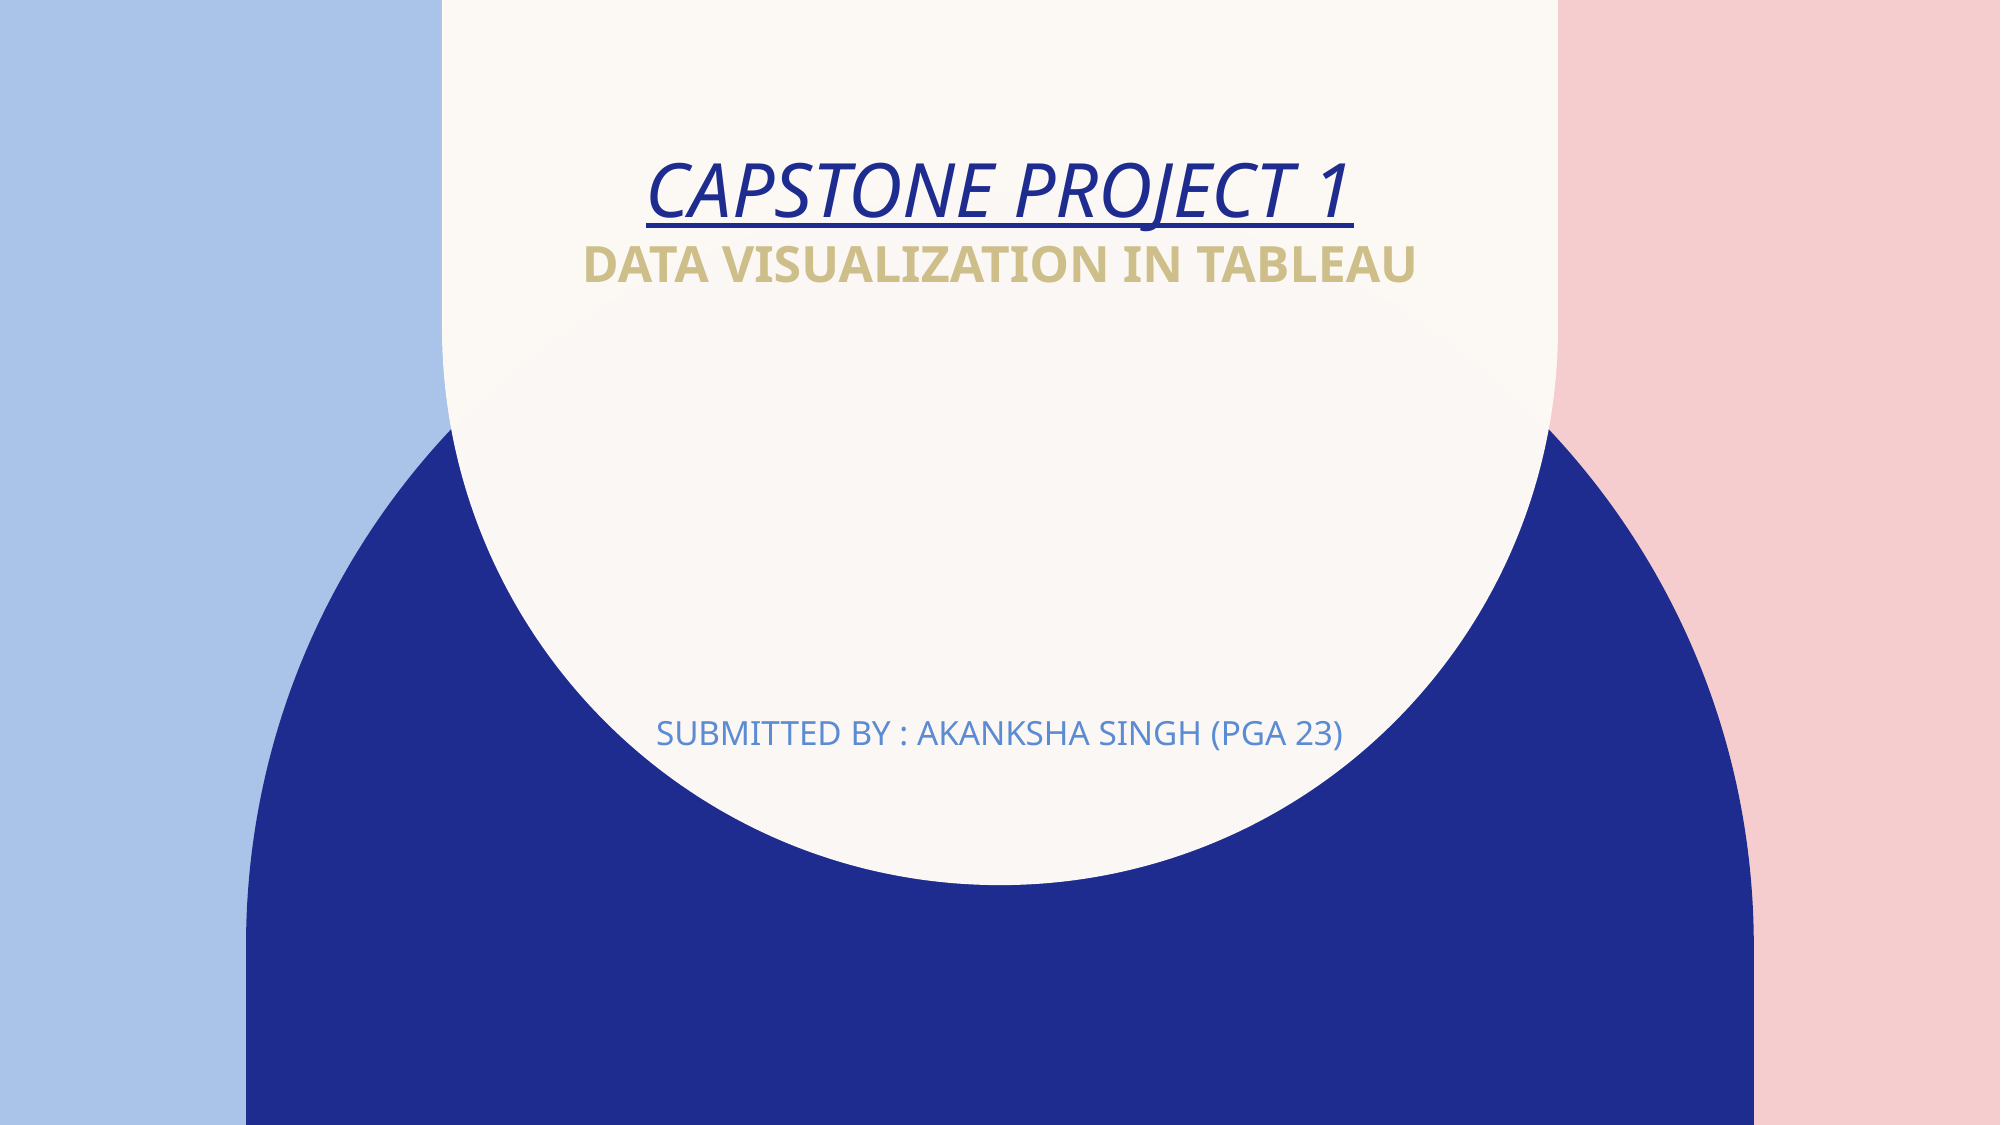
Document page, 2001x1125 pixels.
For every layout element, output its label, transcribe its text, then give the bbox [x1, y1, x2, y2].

title Capstone project 1 data visualization in tableau submitted by : akanksha singh (pga 23) [475, 132, 1525, 762]
